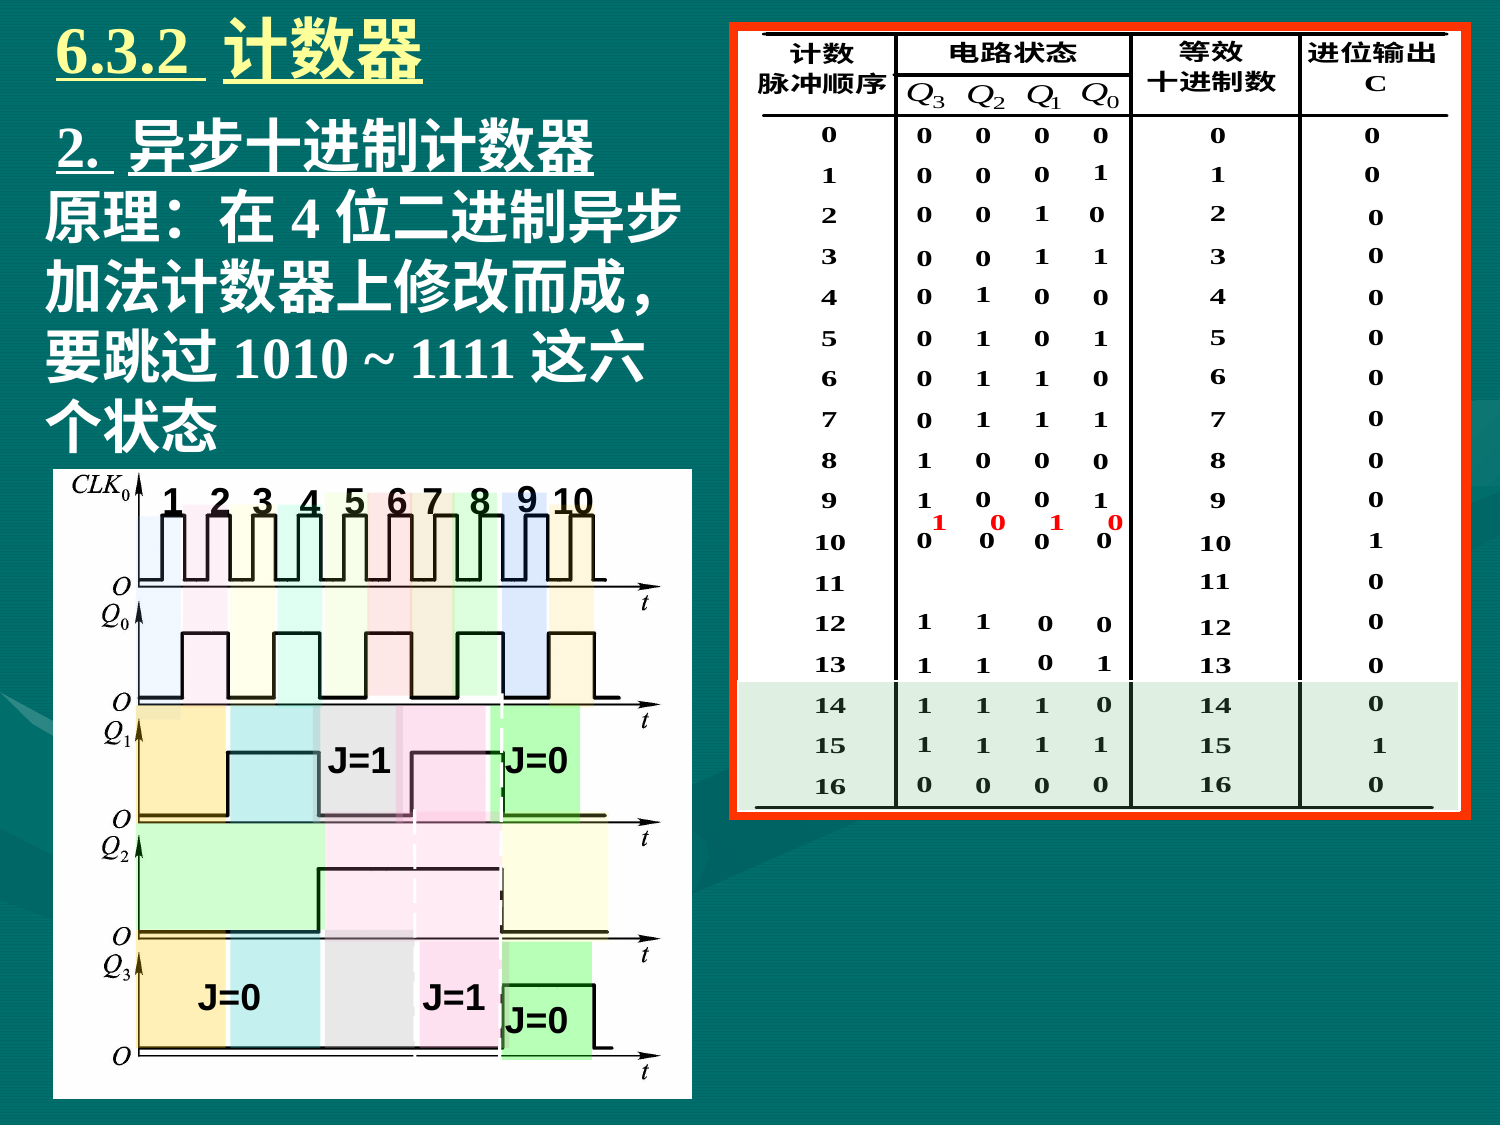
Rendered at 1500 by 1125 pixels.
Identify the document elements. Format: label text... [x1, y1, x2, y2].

text_box 原理：在4位二进制异步加法计数器上修改而成，要跳过1010 ~ 1111这六个状态 [29, 172, 715, 468]
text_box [738, 30, 1462, 811]
text_box 6.3.2 计数器 [41, 0, 685, 79]
title 2. 异步十进制计数器 [41, 101, 729, 206]
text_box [52, 467, 692, 1099]
